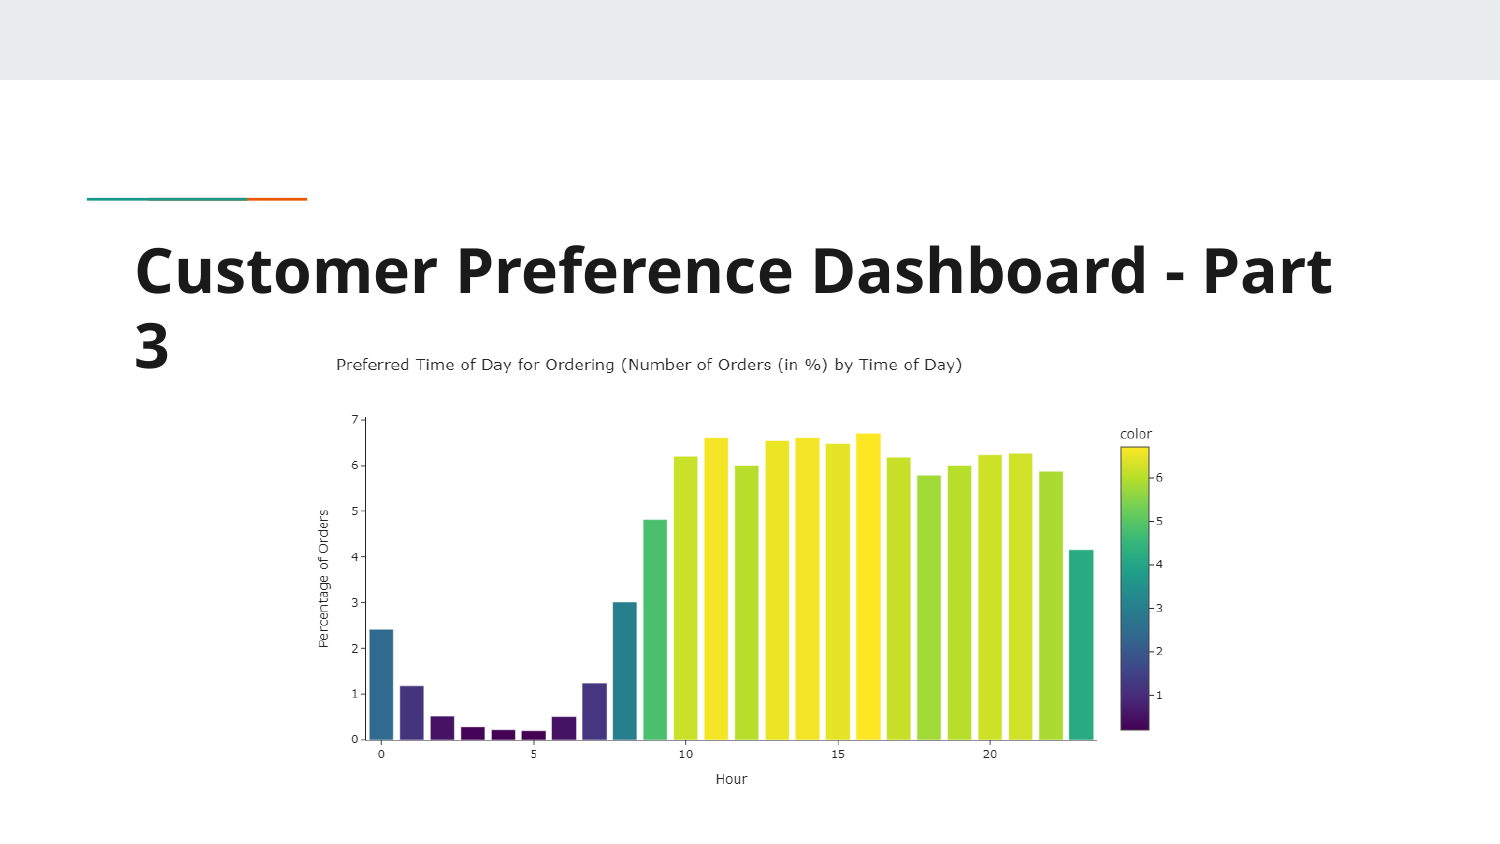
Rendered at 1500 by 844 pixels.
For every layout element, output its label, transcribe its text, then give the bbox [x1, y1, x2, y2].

title Customer Preference Dashboard - Part 3 [119, 216, 1381, 305]
picture [290, 323, 1184, 814]
